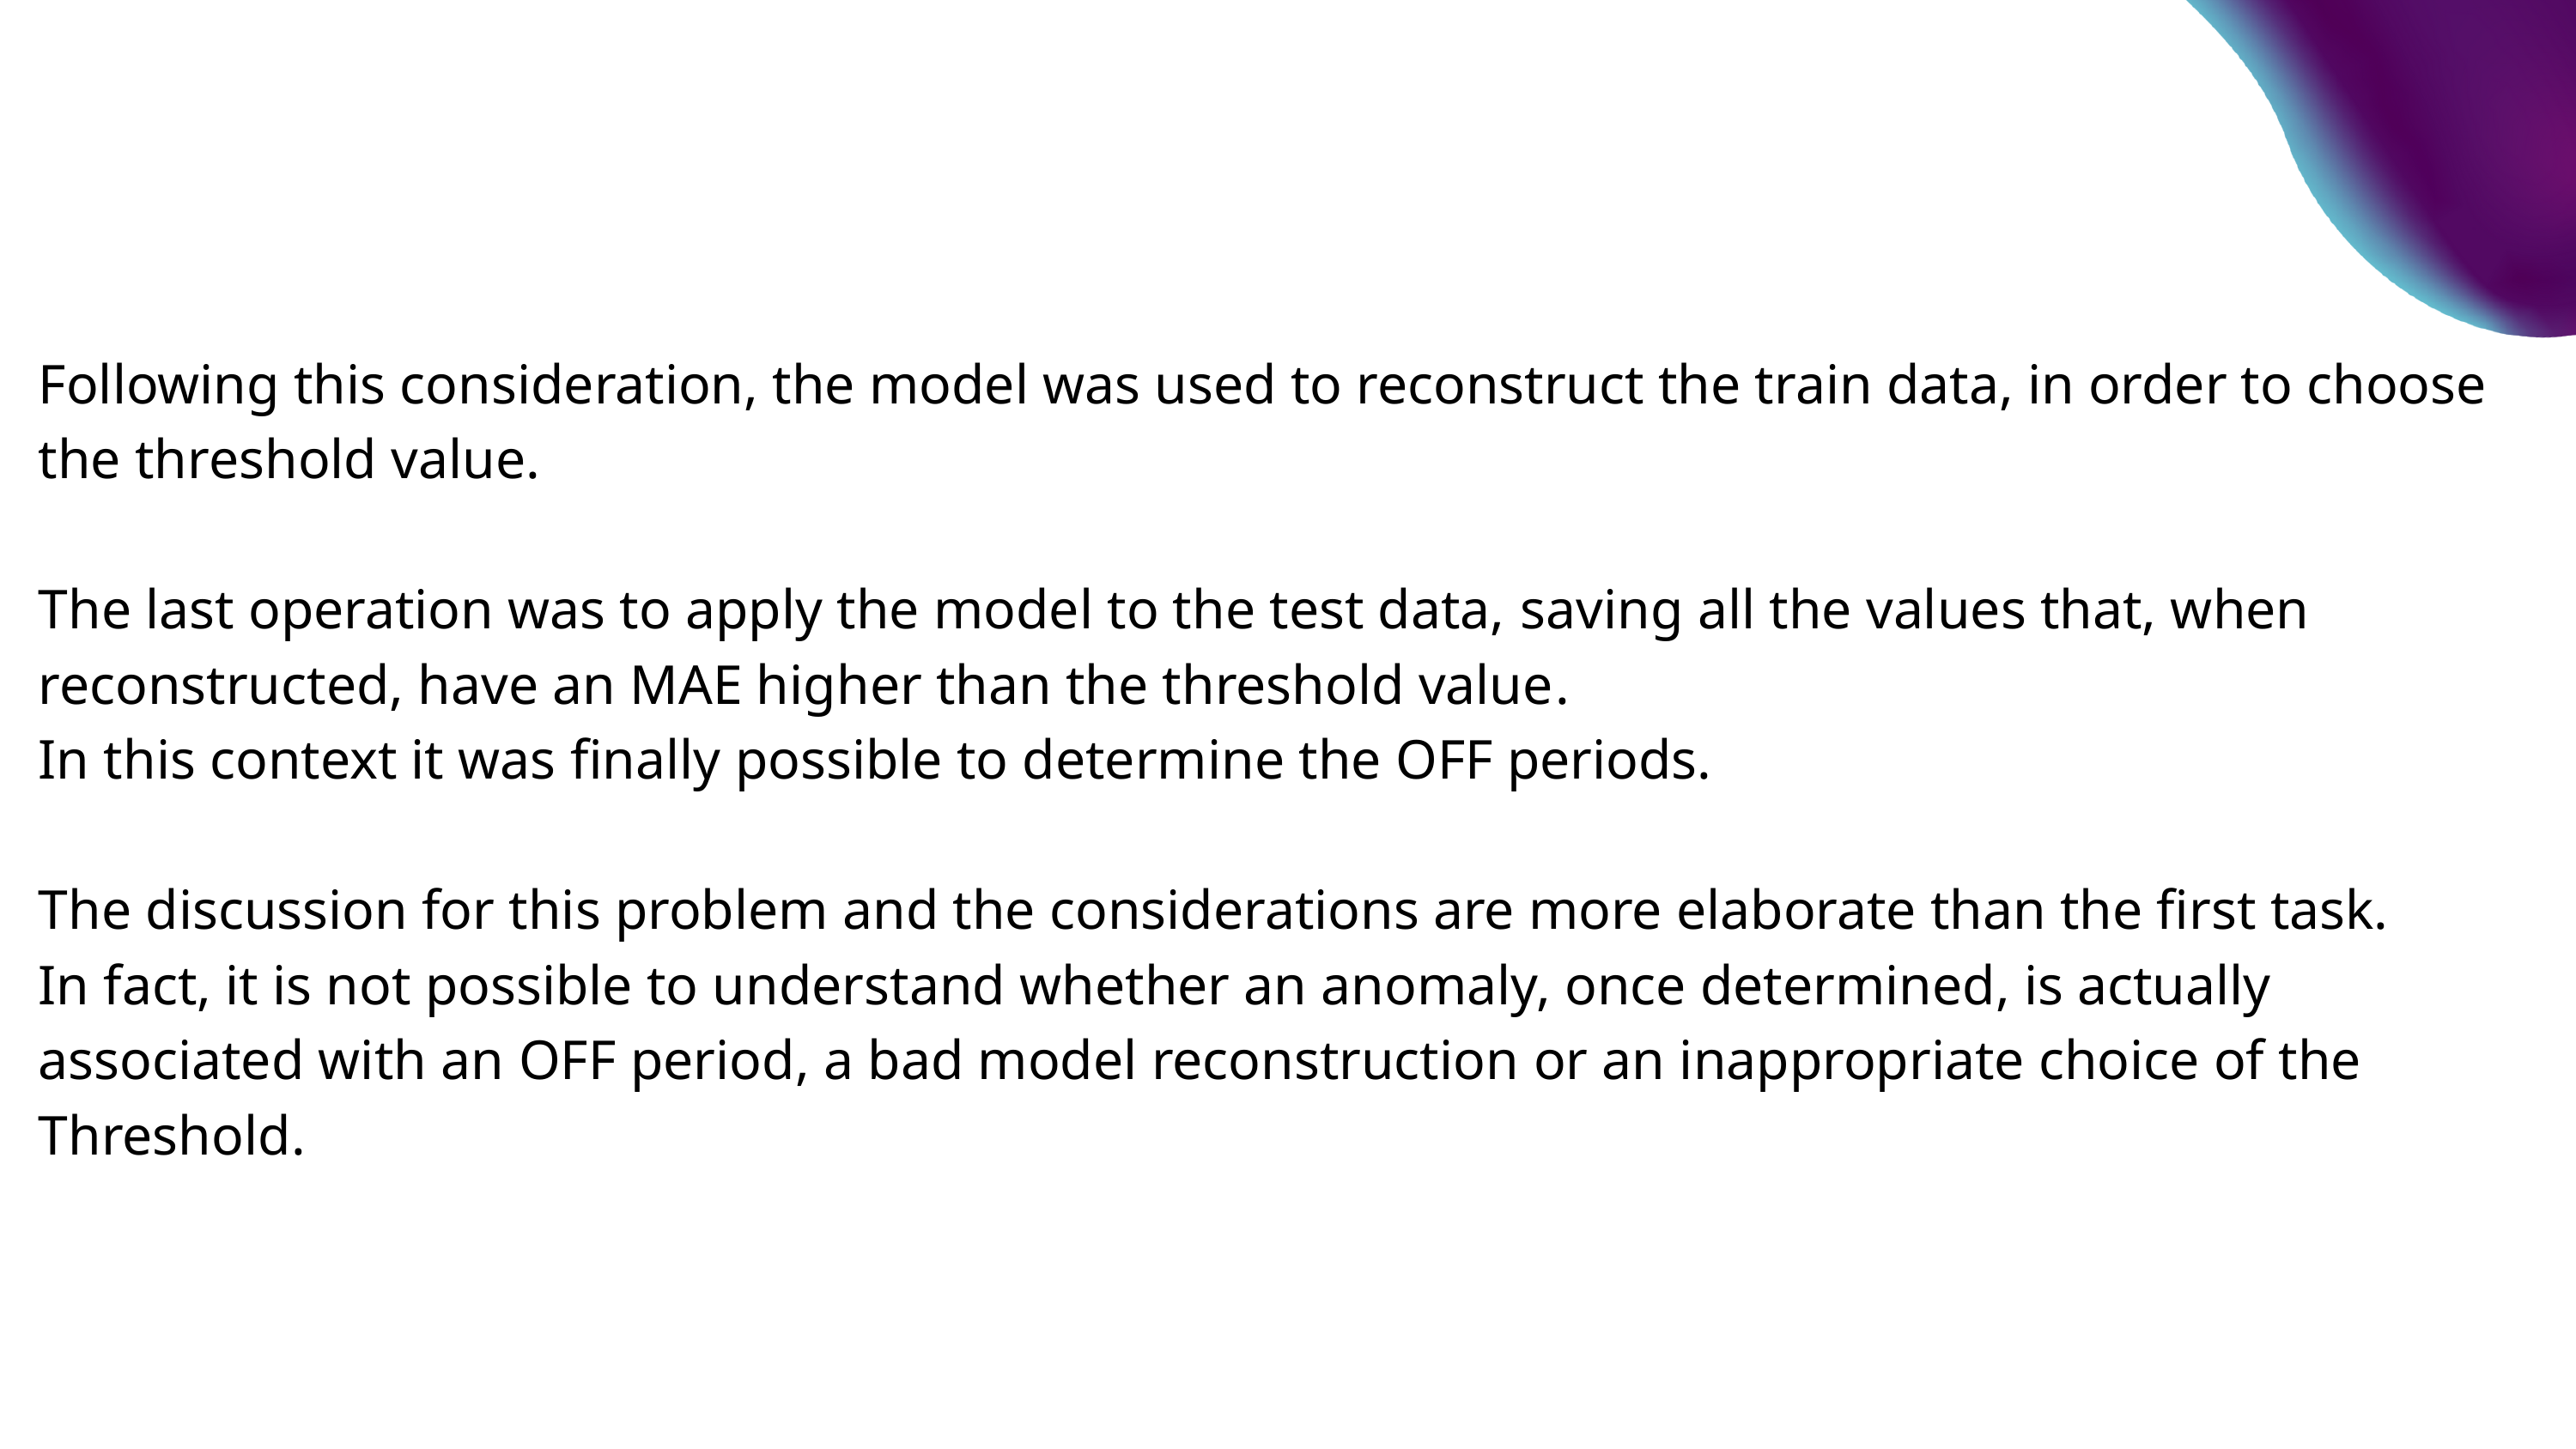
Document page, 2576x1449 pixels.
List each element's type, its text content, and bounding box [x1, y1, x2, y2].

picture [1998, 0, 2576, 340]
text_box Following this consideration, the model was used to reconstruct the train data, in order to choose the threshold value. The last operation was to apply the model to the test data, saving all the values that, when reconstructed, have an MAE higher than the threshold value. In this context it was finally possible to determine the OFF periods. The discussion for this problem and the considerations are more elaborate than the first task. In fact, it is not possible to understand whether an anomaly, once determined, is actually associated with an OFF period, a bad model reconstruction or an inappropriate choice of the Threshold. [38, 339, 2538, 1166]
